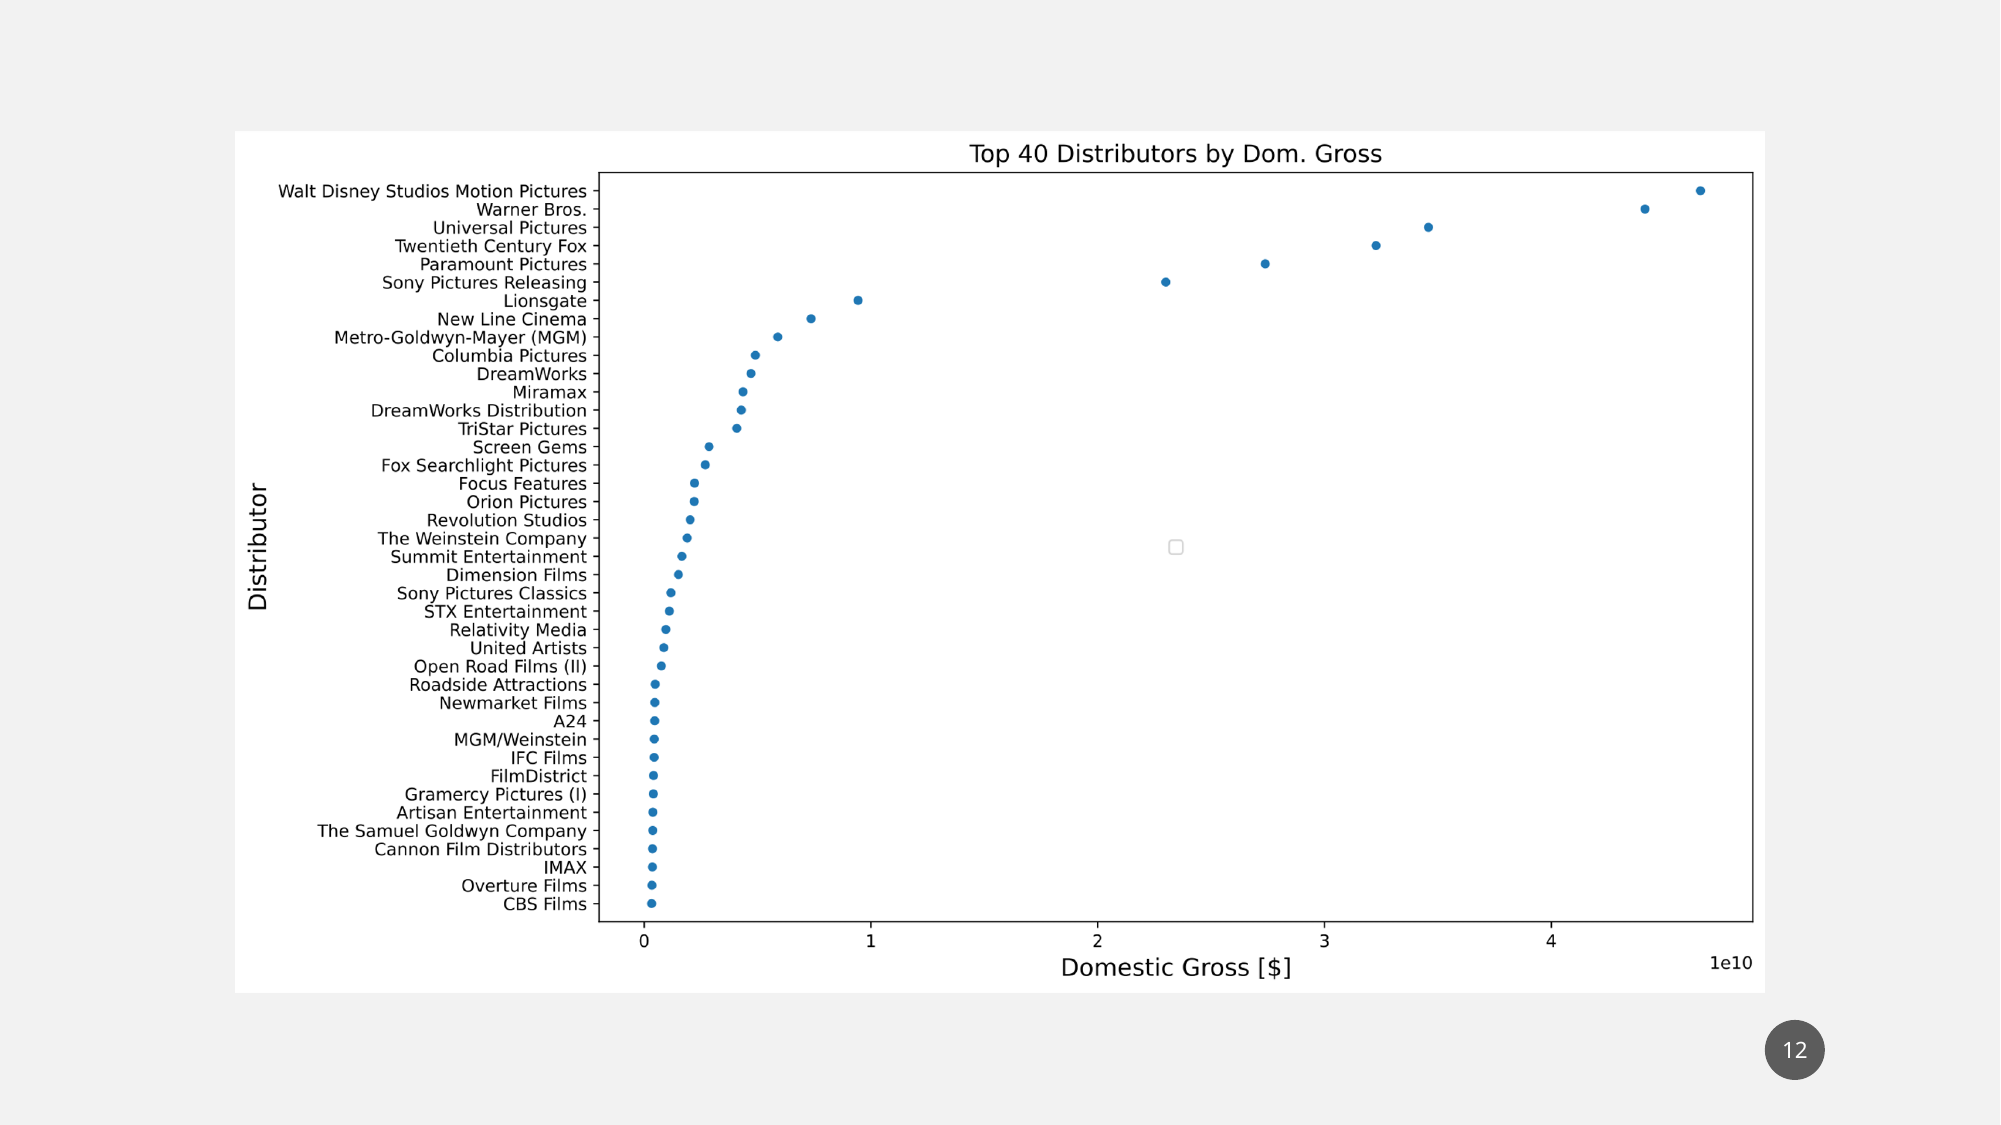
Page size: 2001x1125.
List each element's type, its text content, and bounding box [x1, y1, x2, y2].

slide_number 12 [1764, 1019, 1825, 1080]
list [235, 131, 1765, 993]
